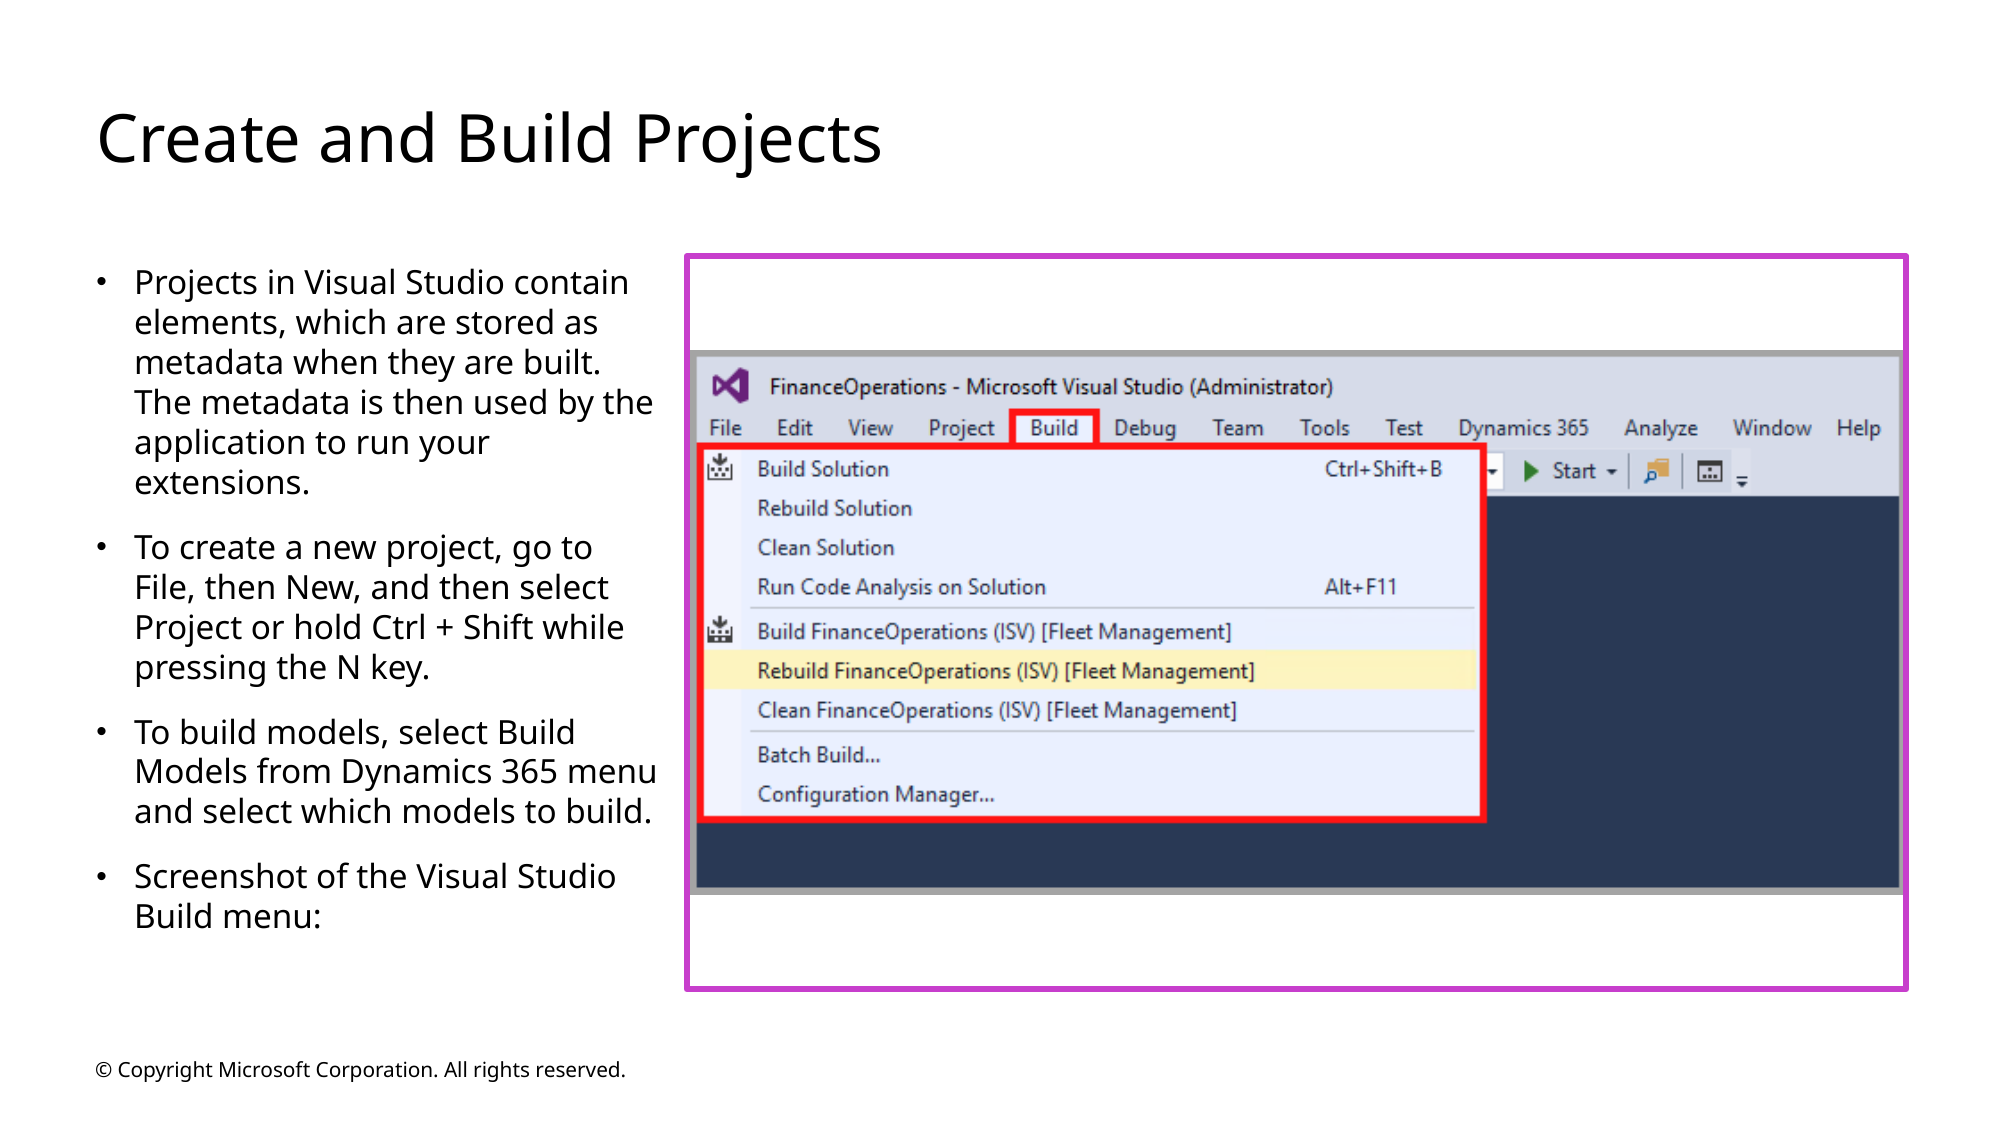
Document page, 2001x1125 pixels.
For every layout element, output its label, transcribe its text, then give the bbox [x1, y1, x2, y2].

list Projects in Visual Studio contain elements, which are stored as metadata when they are built. The metadata is then used by the application to run your extensions. To create a new project, go to File, then New, and then select Project or hold Ctrl + Shift while pressing the N key. To build models, select Build Models from Dynamics 365 menu and select which models to build. Screenshot of the Visual Studio Build menu: [96, 261, 664, 984]
picture [689, 259, 1904, 987]
title Create and Build Projects [96, 96, 1909, 177]
